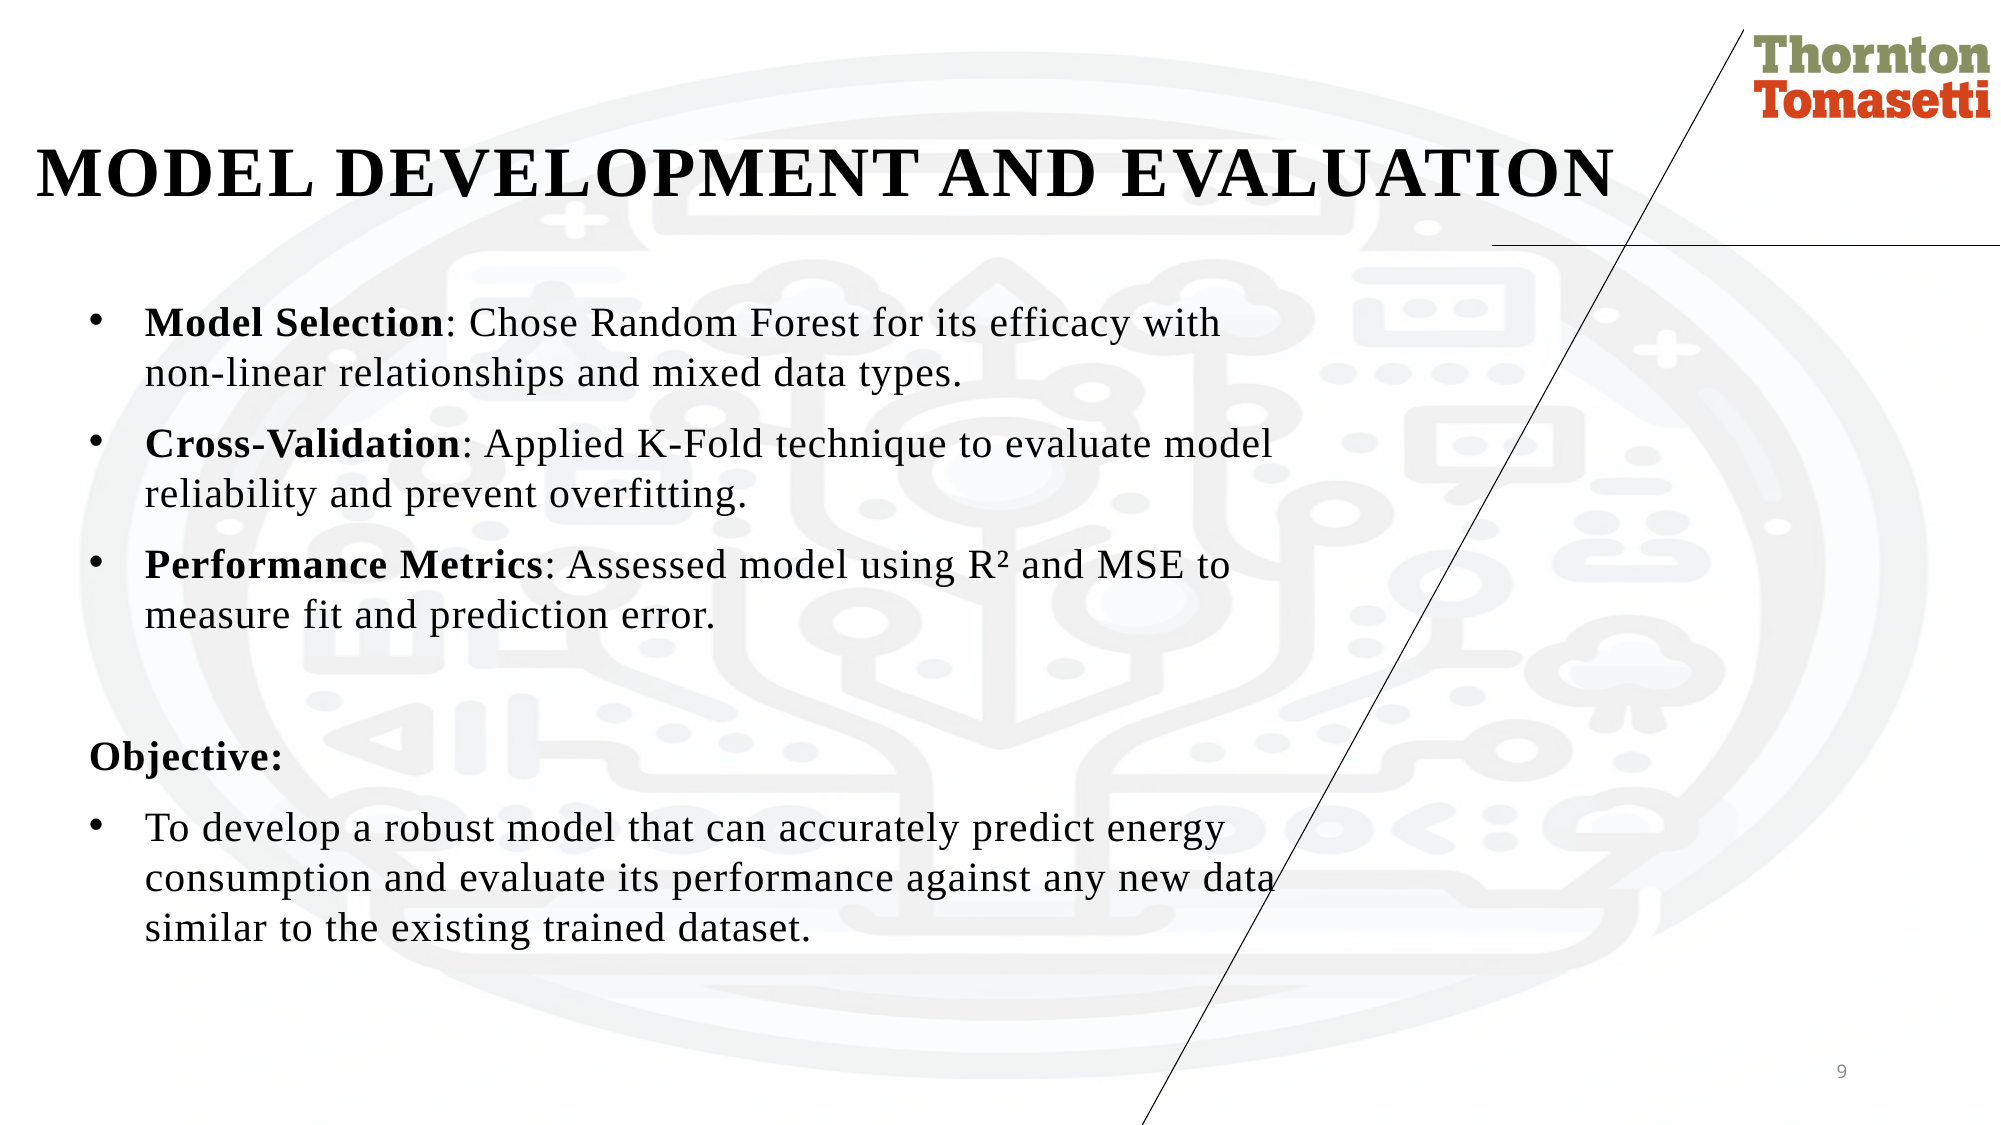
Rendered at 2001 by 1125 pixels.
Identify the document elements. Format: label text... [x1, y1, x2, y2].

picture [1744, 0, 2000, 158]
title Model Development and Evaluation [21, 62, 1692, 220]
slide_number 9 [1412, 1042, 1863, 1103]
list Model Selection: Chose Random Forest for its efficacy with non-linear relationships and mixed data types. Cross-Validation: Applied K-Fold technique to evaluate model reliability and prevent overfitting. Performance Metrics: Assessed model using R² and MSE to measure fit and prediction error. Objective: To develop a robust model that can accurately predict energy consumption and evaluate its performance against any new data similar to the existing trained dataset. [73, 286, 1298, 1015]
